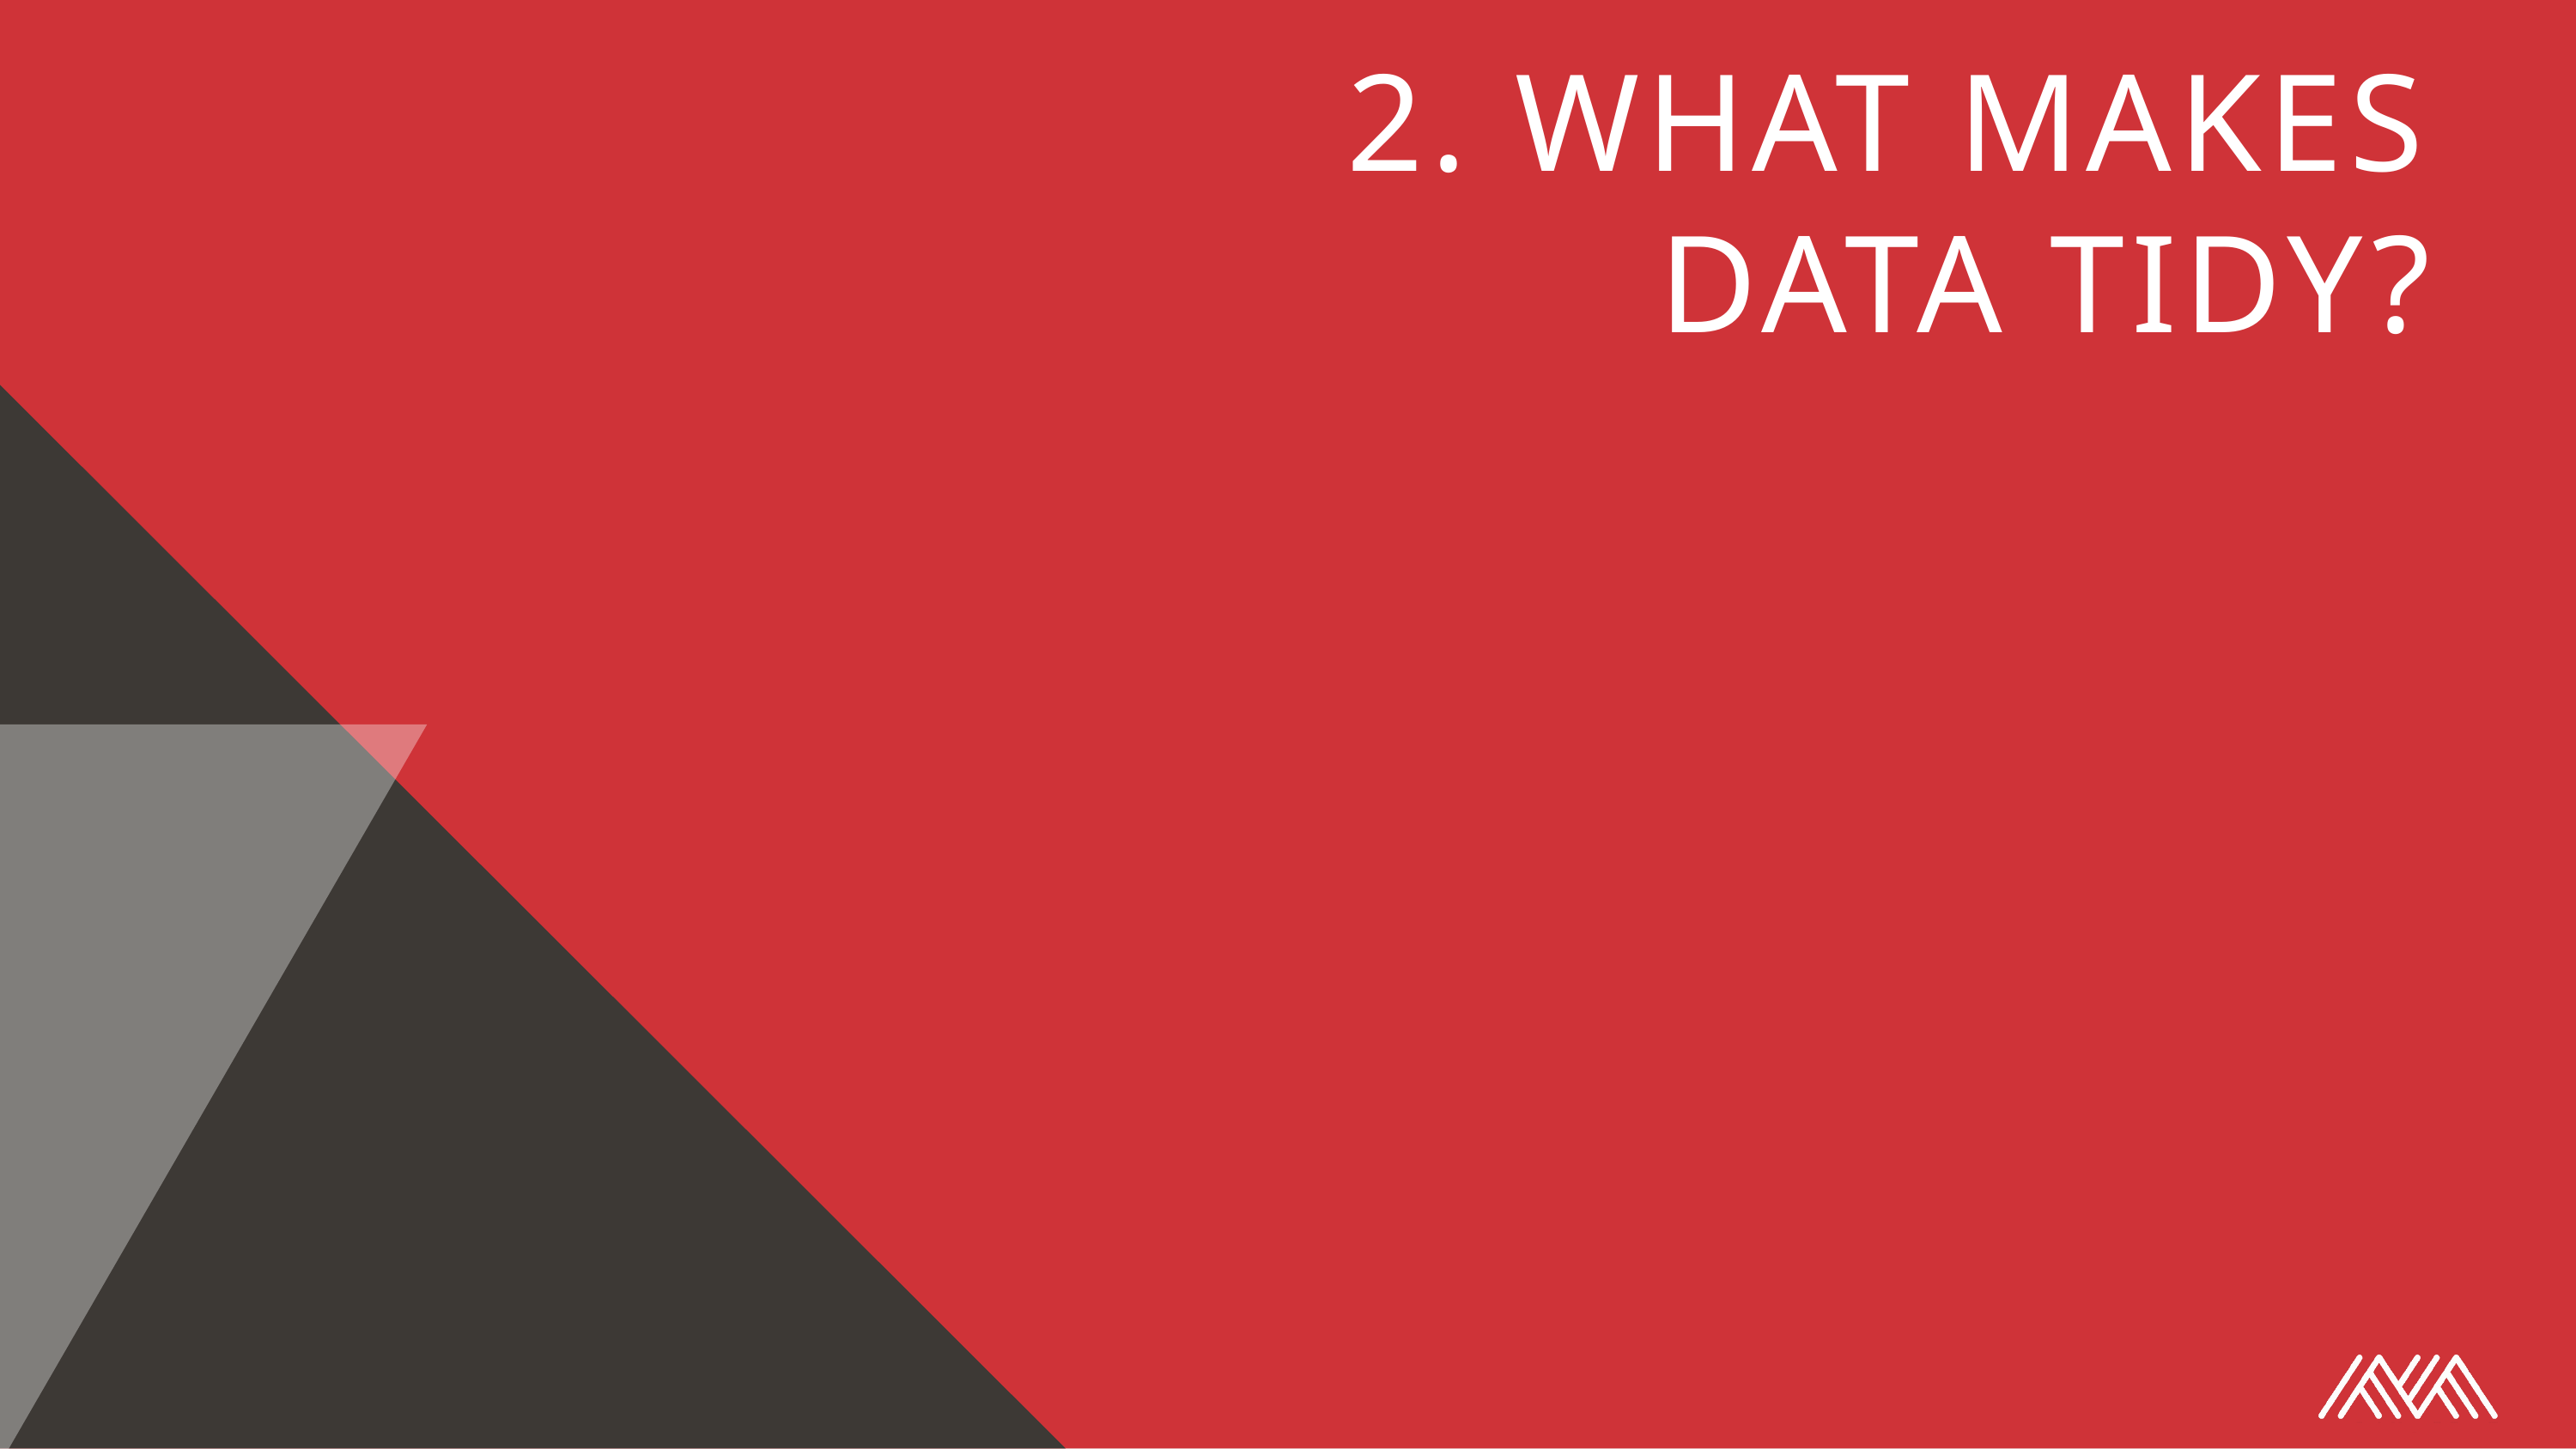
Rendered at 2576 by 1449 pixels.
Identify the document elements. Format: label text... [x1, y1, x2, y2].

text_box 2. WHAT MAKES DATA TIDY? [1079, 37, 2432, 360]
text_box [0, 0, 2576, 1449]
picture [2267, 1303, 2551, 1449]
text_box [0, 385, 1066, 1449]
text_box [0, 724, 428, 1449]
